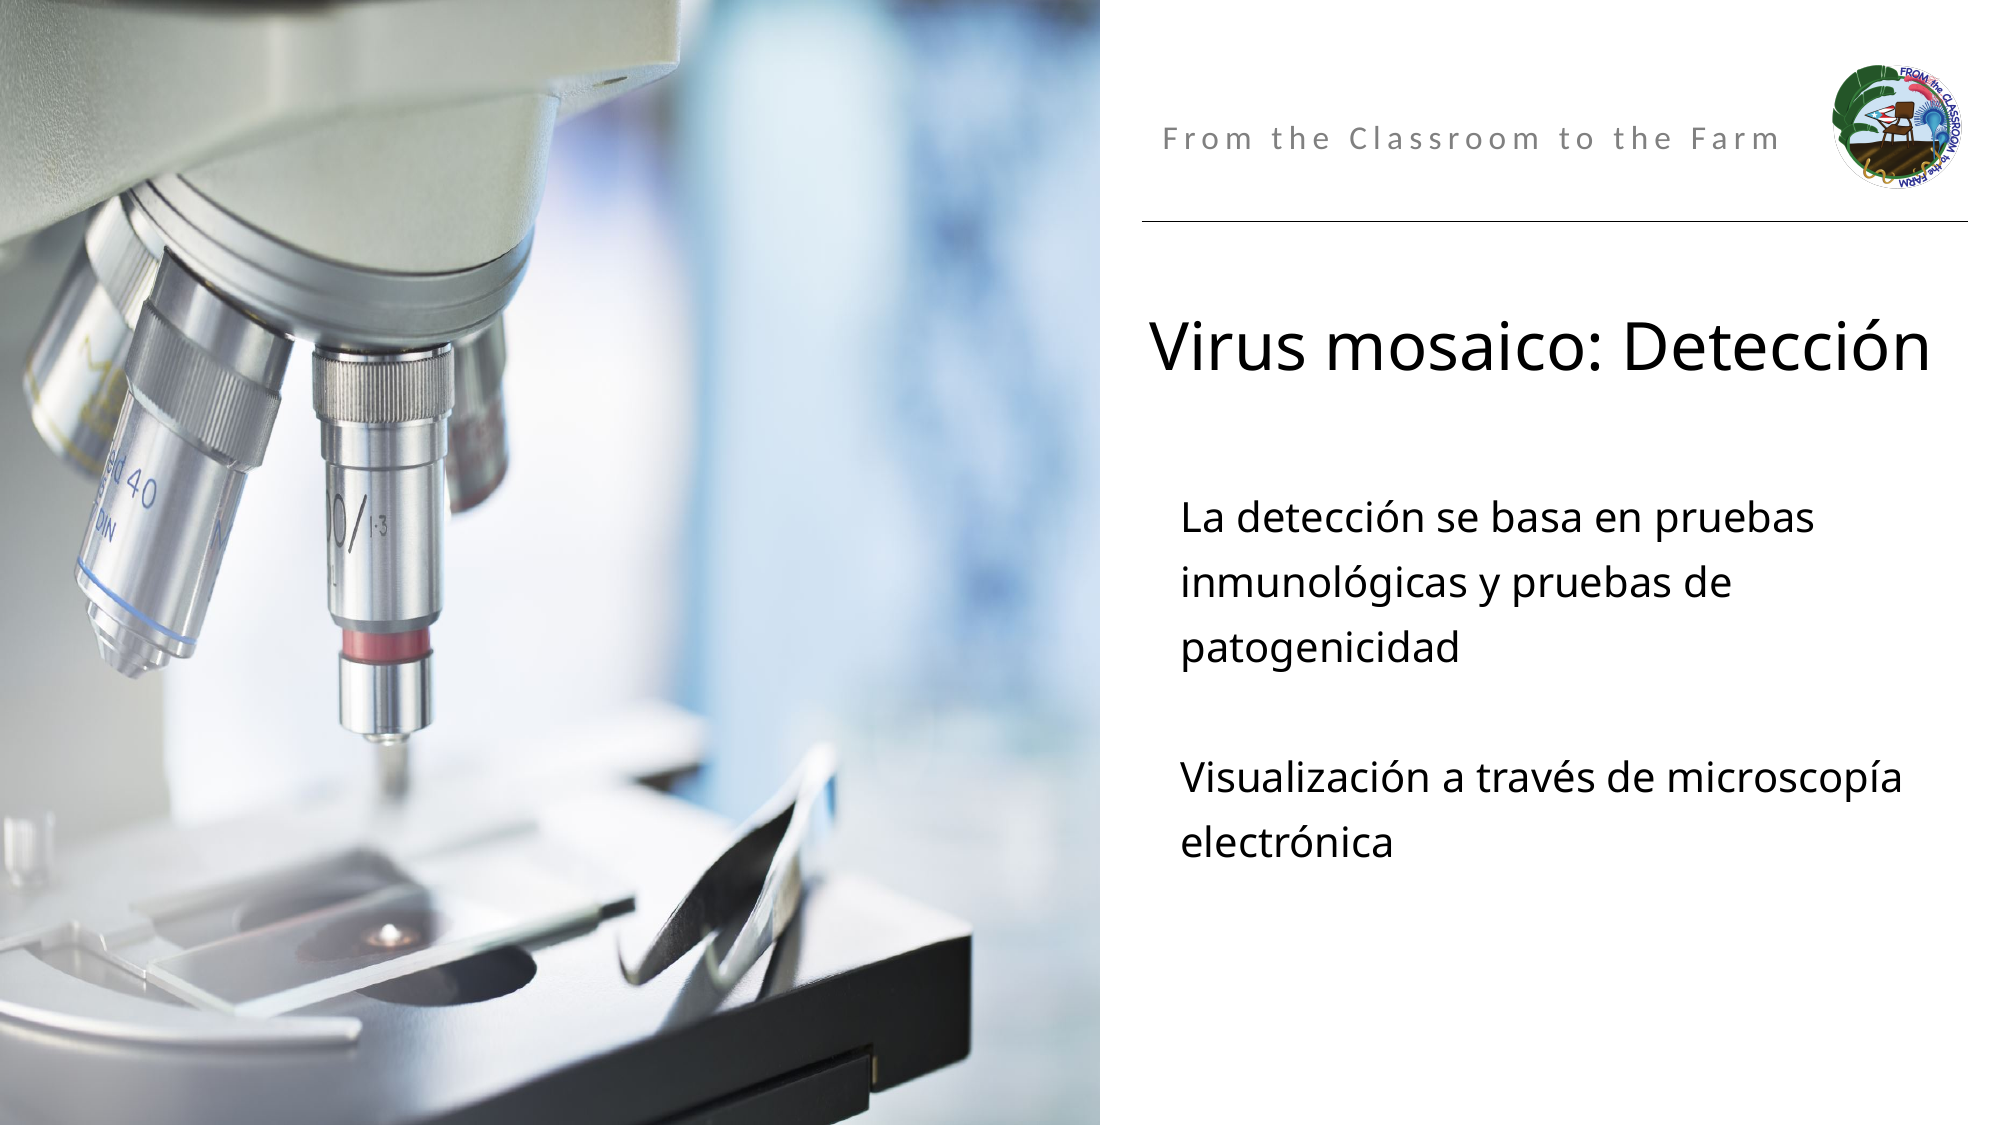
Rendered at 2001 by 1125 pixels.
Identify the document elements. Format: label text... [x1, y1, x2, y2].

picture [0, 0, 1100, 1125]
text_box La detección se basa en pruebas inmunológicas y pruebas de patogenicidad Visualización a través de microscopía electrónica [1100, 468, 1984, 874]
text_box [1100, 49, 2000, 383]
